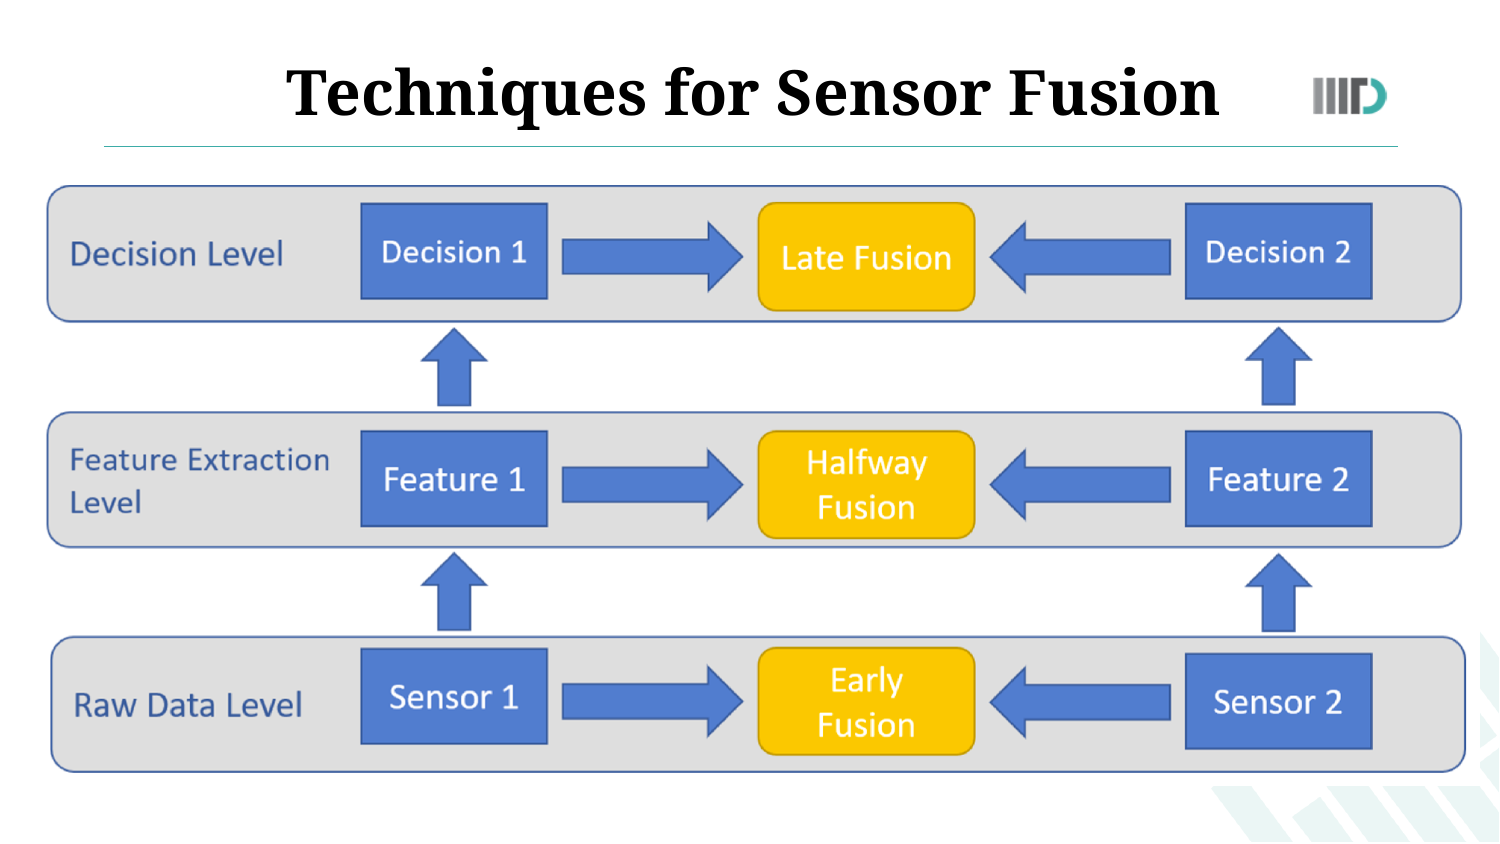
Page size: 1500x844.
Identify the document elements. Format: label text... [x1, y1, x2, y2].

picture [28, 171, 1500, 844]
text_box Techniques for Sensor Fusion [107, 38, 1402, 132]
